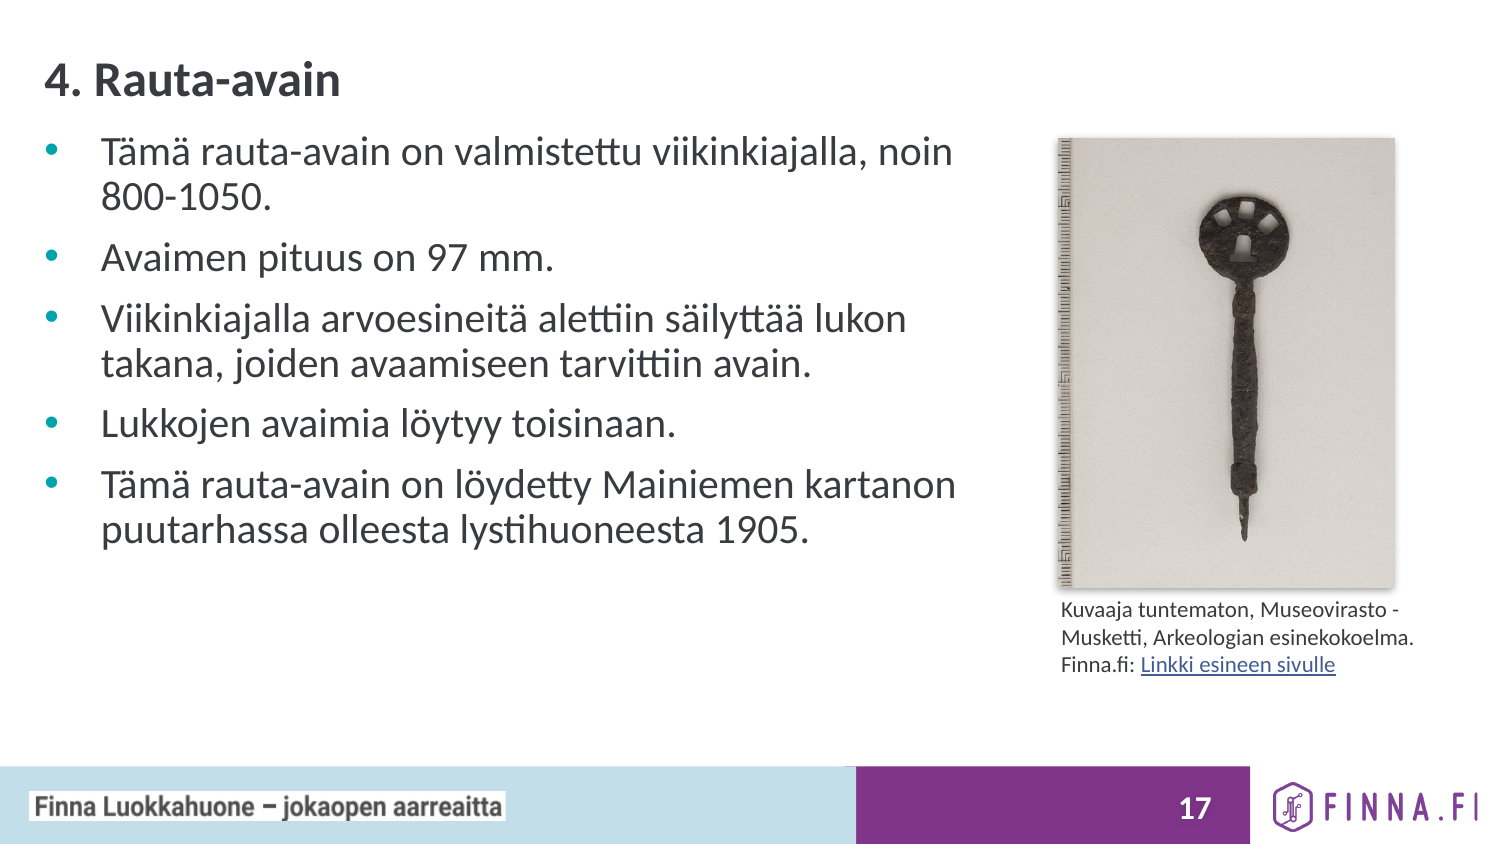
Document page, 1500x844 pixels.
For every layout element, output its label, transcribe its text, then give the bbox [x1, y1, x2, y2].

list Tämä rauta-avain on valmistettu viikinkiajalla, noin 800-1050. Avaimen pituus on 97 mm. Viikinkiajalla arvoesineitä alettiin säilyttää lukon takana, joiden avaamiseen tarvittiin avain. Lukkojen avaimia löytyy toisinaan. Tämä rauta-avain on löydetty Mainiemen kartanon puutarhassa olleesta lystihuoneesta 1905. [29, 114, 1046, 746]
slide_number 16 [1155, 781, 1227, 831]
text_box Kuvaaja tuntematon, Museovirasto - Musketti, Arkeologian esinekokoelma. Finna.fi: Linkki esineen sivulle [1046, 587, 1437, 685]
picture [1058, 138, 1395, 588]
title 4. Rauta-avain [29, 32, 727, 114]
